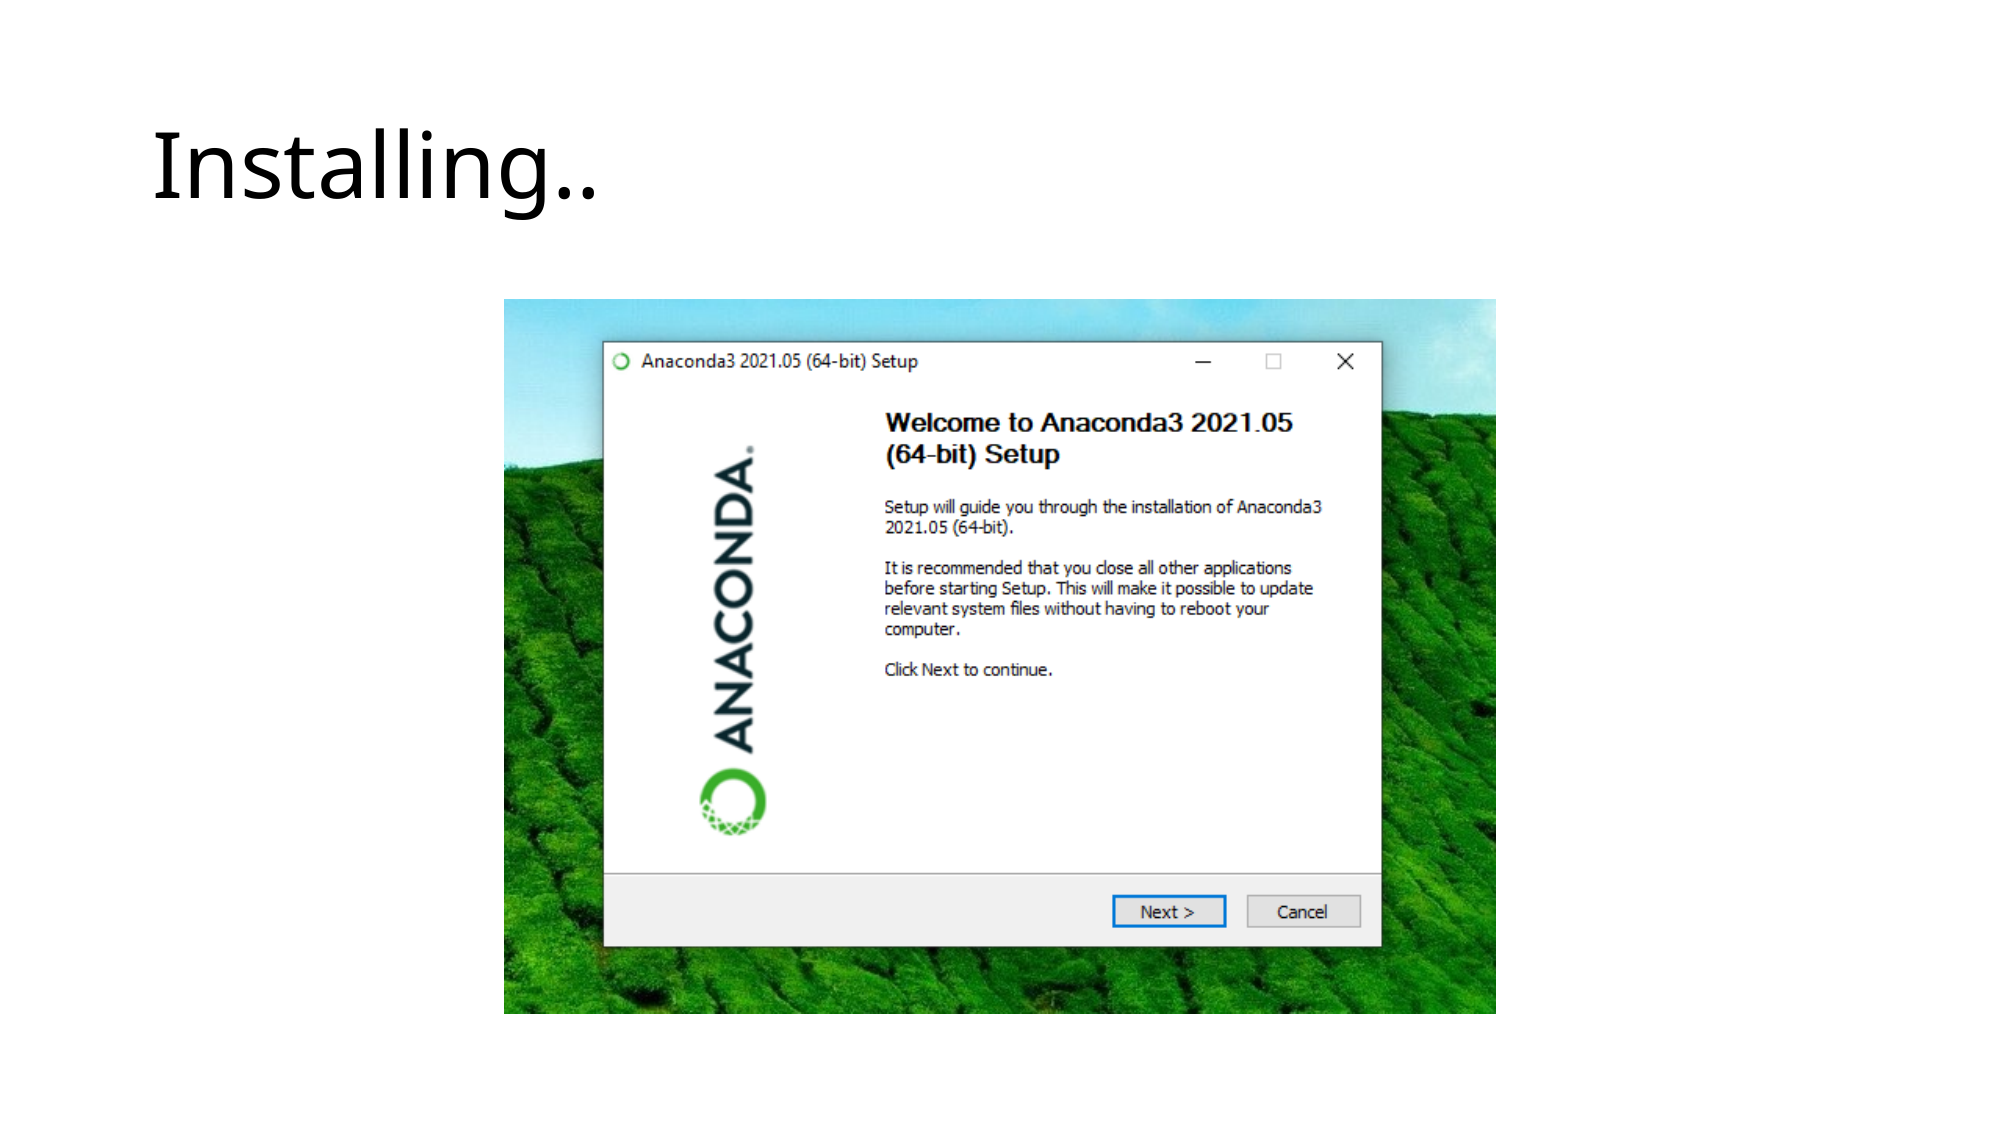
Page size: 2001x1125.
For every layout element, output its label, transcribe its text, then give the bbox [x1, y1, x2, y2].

title Installing.. [137, 59, 1863, 278]
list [504, 299, 1496, 1014]
